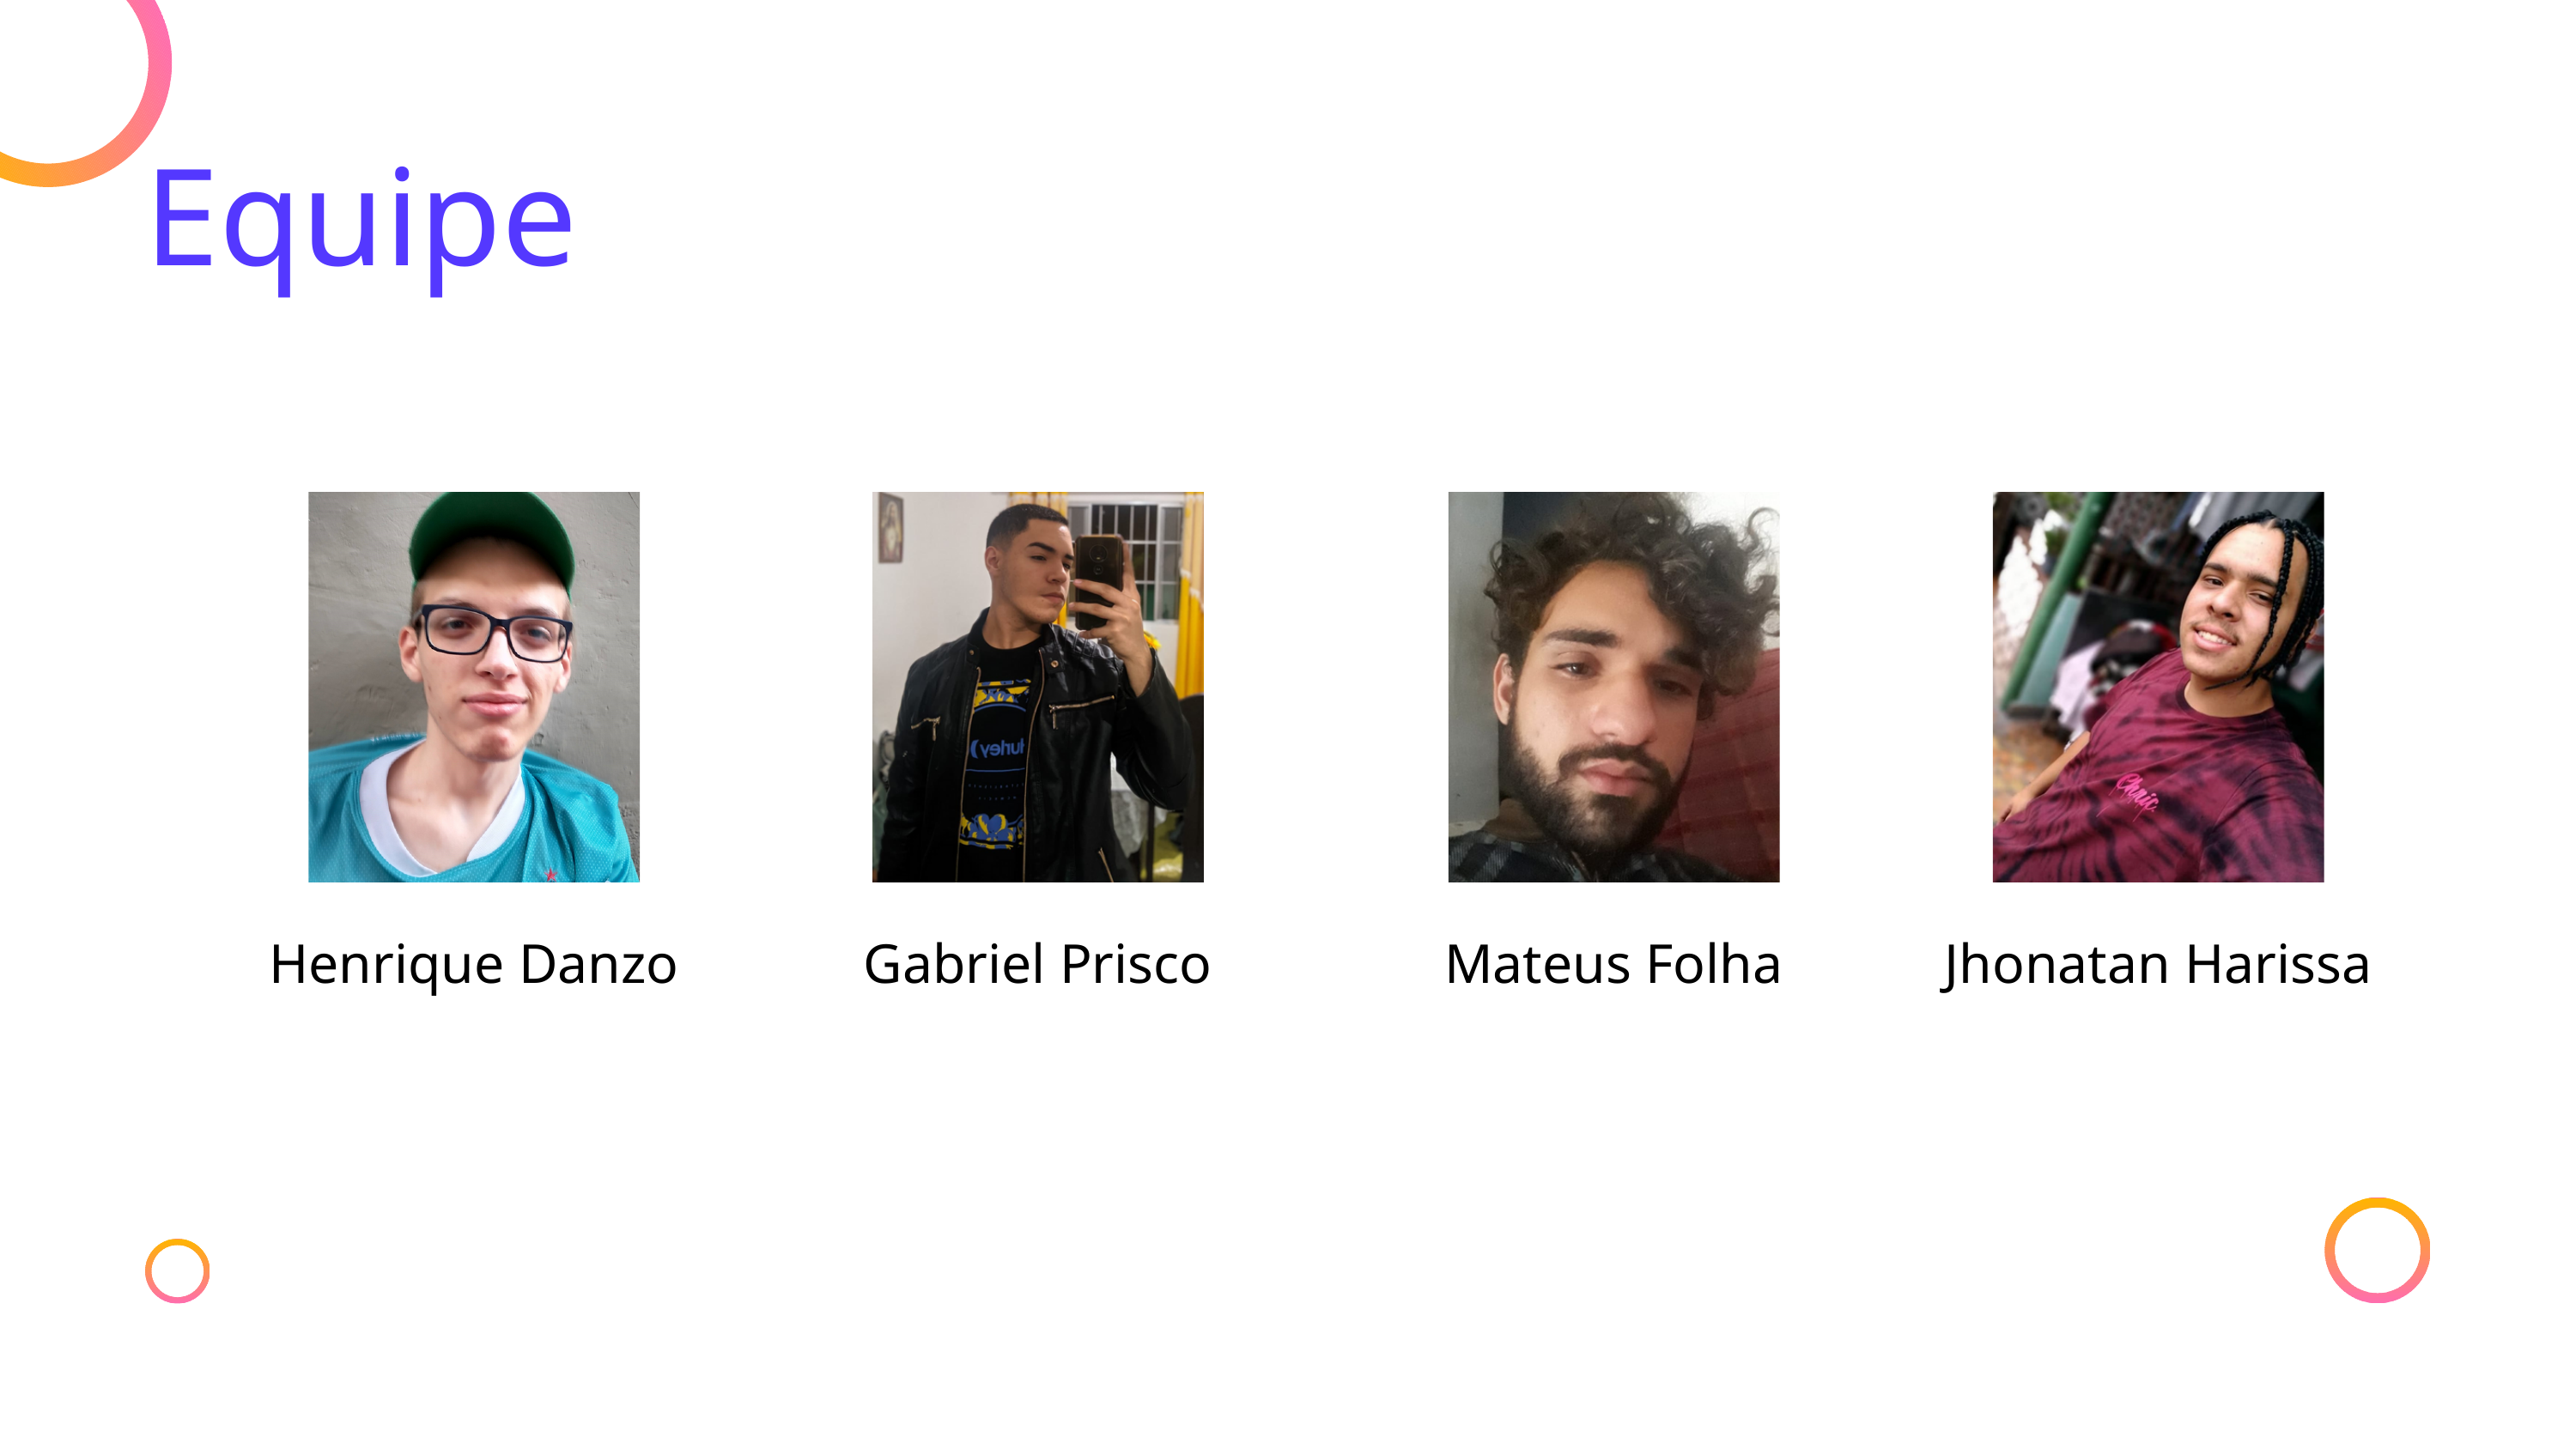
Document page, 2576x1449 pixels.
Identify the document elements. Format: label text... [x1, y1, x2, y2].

text_box Equipe [144, 144, 1135, 293]
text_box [249, 491, 699, 999]
picture [2324, 1196, 2432, 1304]
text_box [1389, 491, 1839, 999]
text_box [813, 491, 1263, 999]
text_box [1929, 491, 2389, 999]
picture [0, 0, 173, 189]
picture [144, 1238, 210, 1304]
